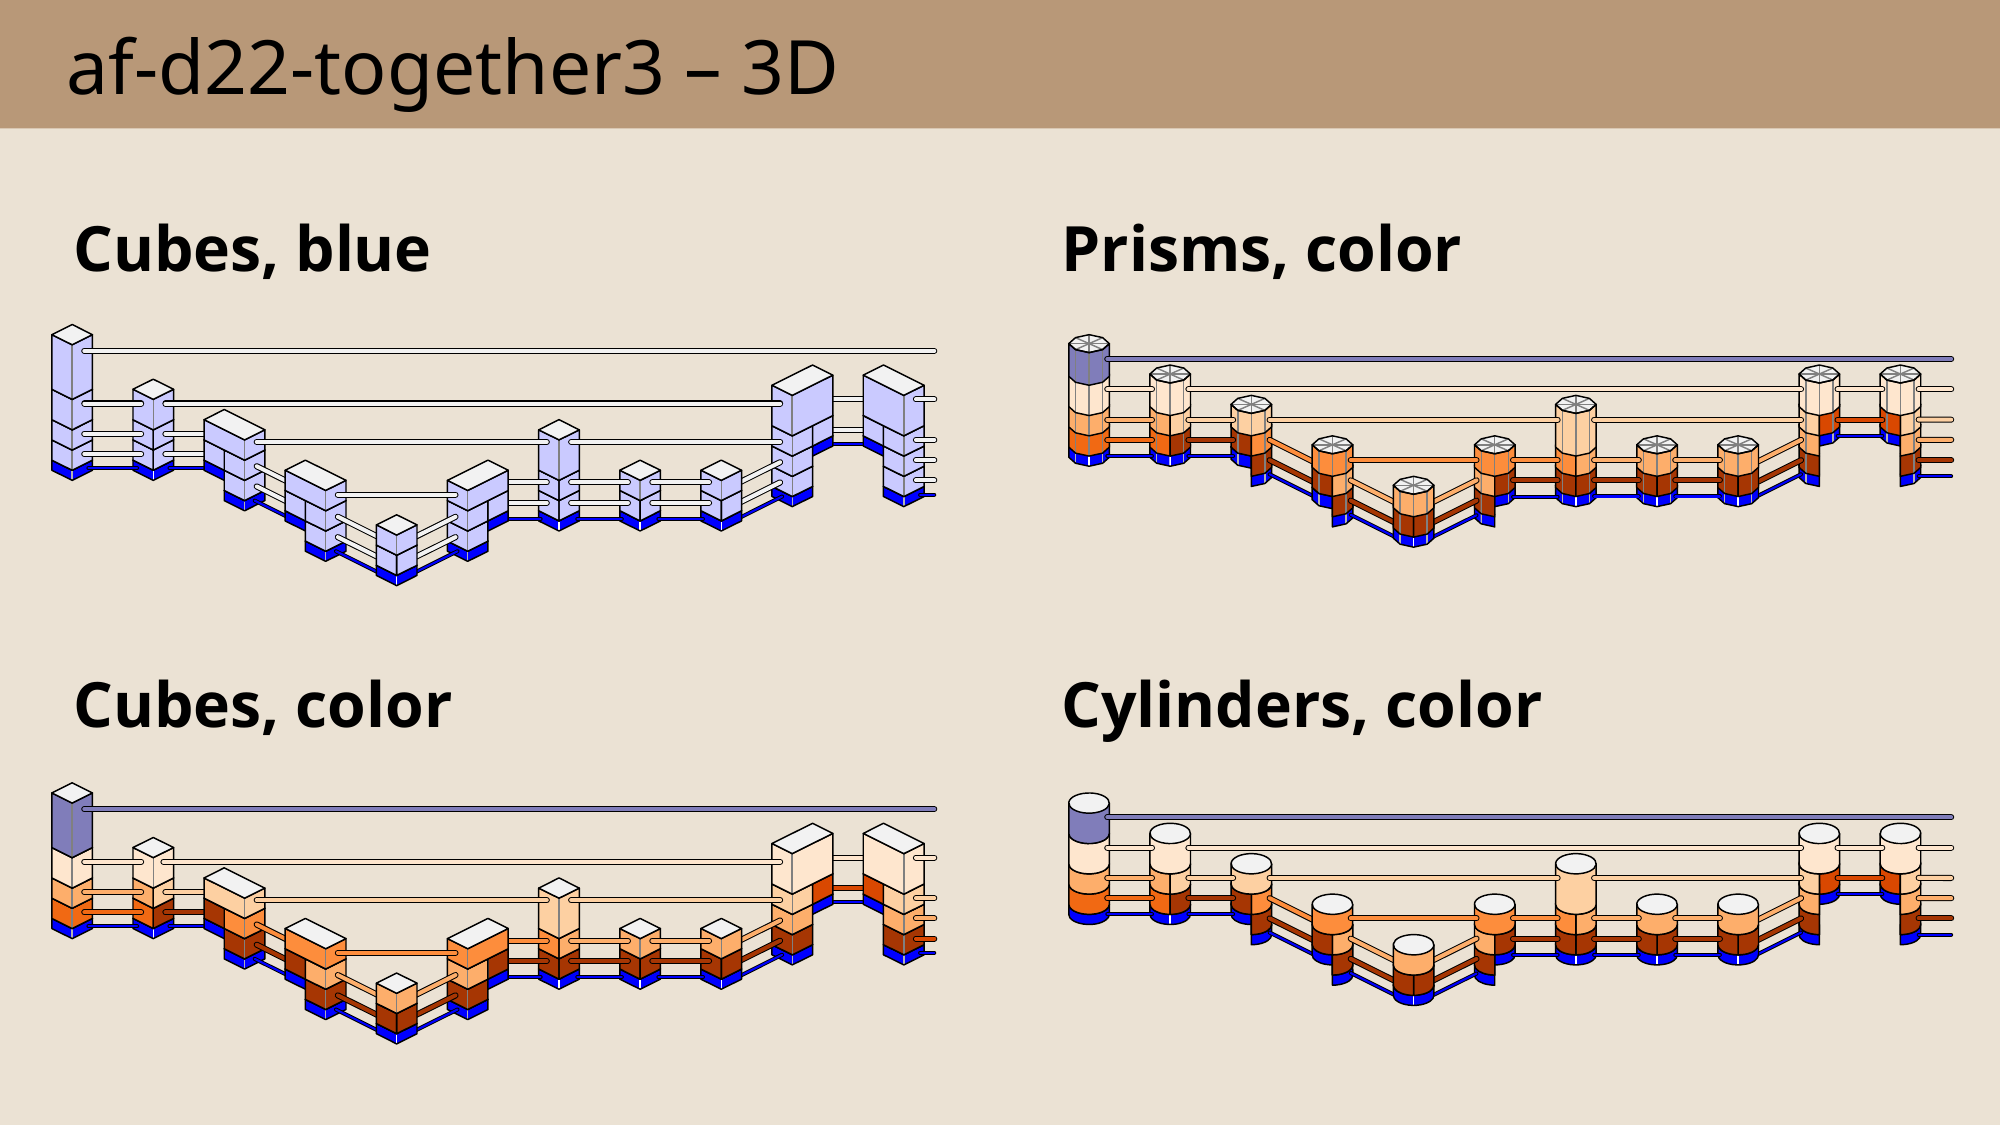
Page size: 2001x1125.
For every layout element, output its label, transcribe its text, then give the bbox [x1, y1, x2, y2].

title af-d22-together3 – 3D [0, 0, 2000, 129]
list Cubes, color [58, 666, 956, 772]
list Prisms, color [1046, 210, 1945, 317]
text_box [1048, 772, 1986, 1060]
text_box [1048, 314, 1986, 602]
list Cylinders, color [1046, 666, 1945, 773]
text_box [31, 772, 969, 1060]
list Cubes, blue [58, 210, 956, 314]
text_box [31, 314, 969, 602]
